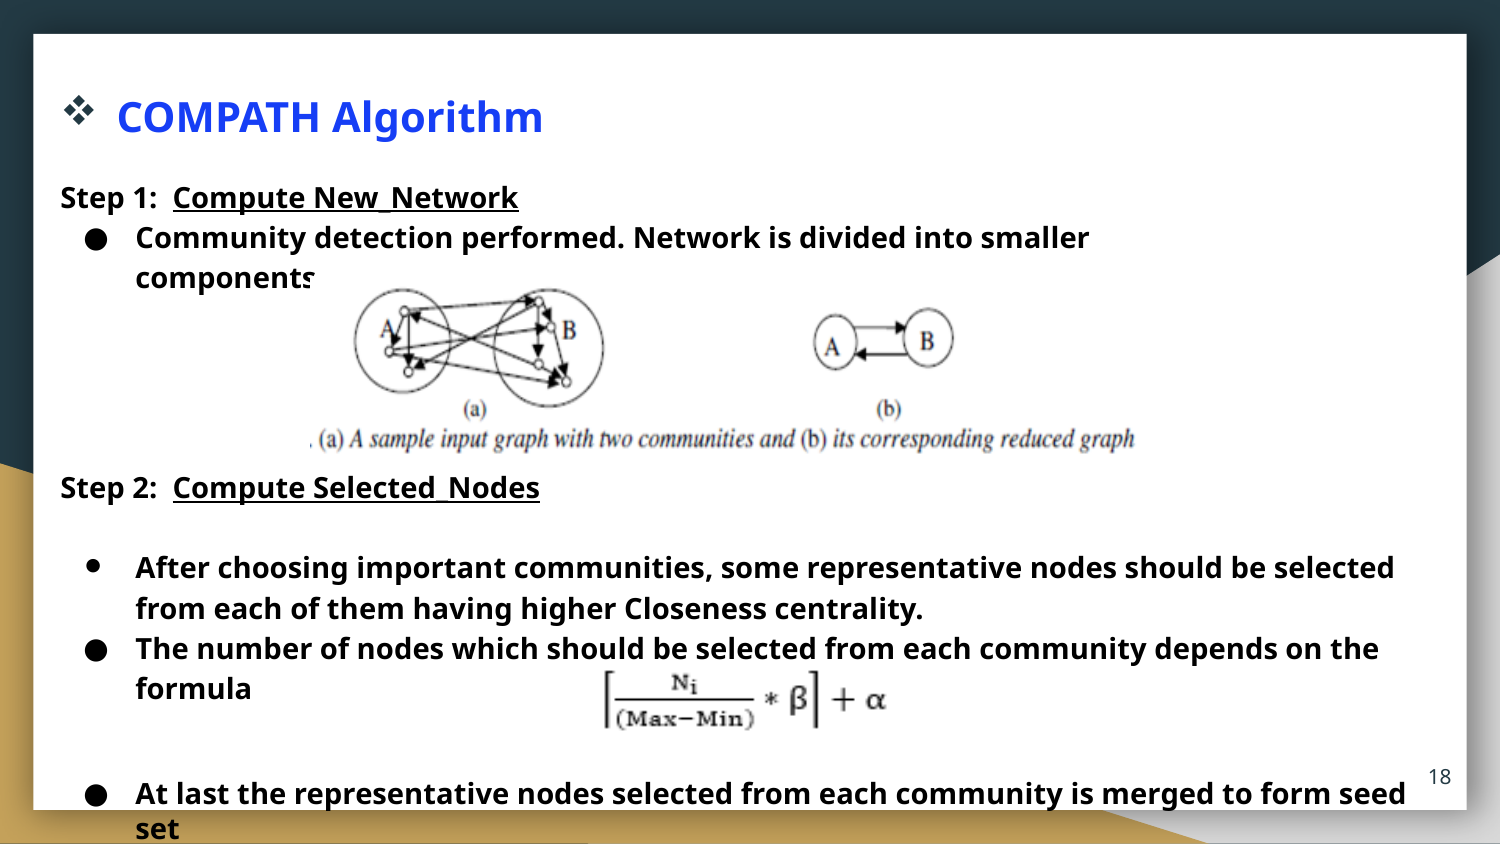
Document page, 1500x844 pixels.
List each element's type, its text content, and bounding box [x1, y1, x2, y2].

list COMPATH Algorithm Step 1: Compute New_Network Community detection performed. Network is divided into smaller components. [45, 68, 1277, 449]
picture [604, 663, 896, 736]
text_box Step 2: Compute Selected_Nodes After choosing important communities, some representative nodes should be selected from each of them having higher Closeness centrality. The number of nodes which should be selected from each community depends on the formula At last the representative nodes selected from each community is merged to form seed set [45, 449, 1455, 714]
picture [309, 277, 1144, 464]
slide_number 18 [1376, 745, 1467, 810]
